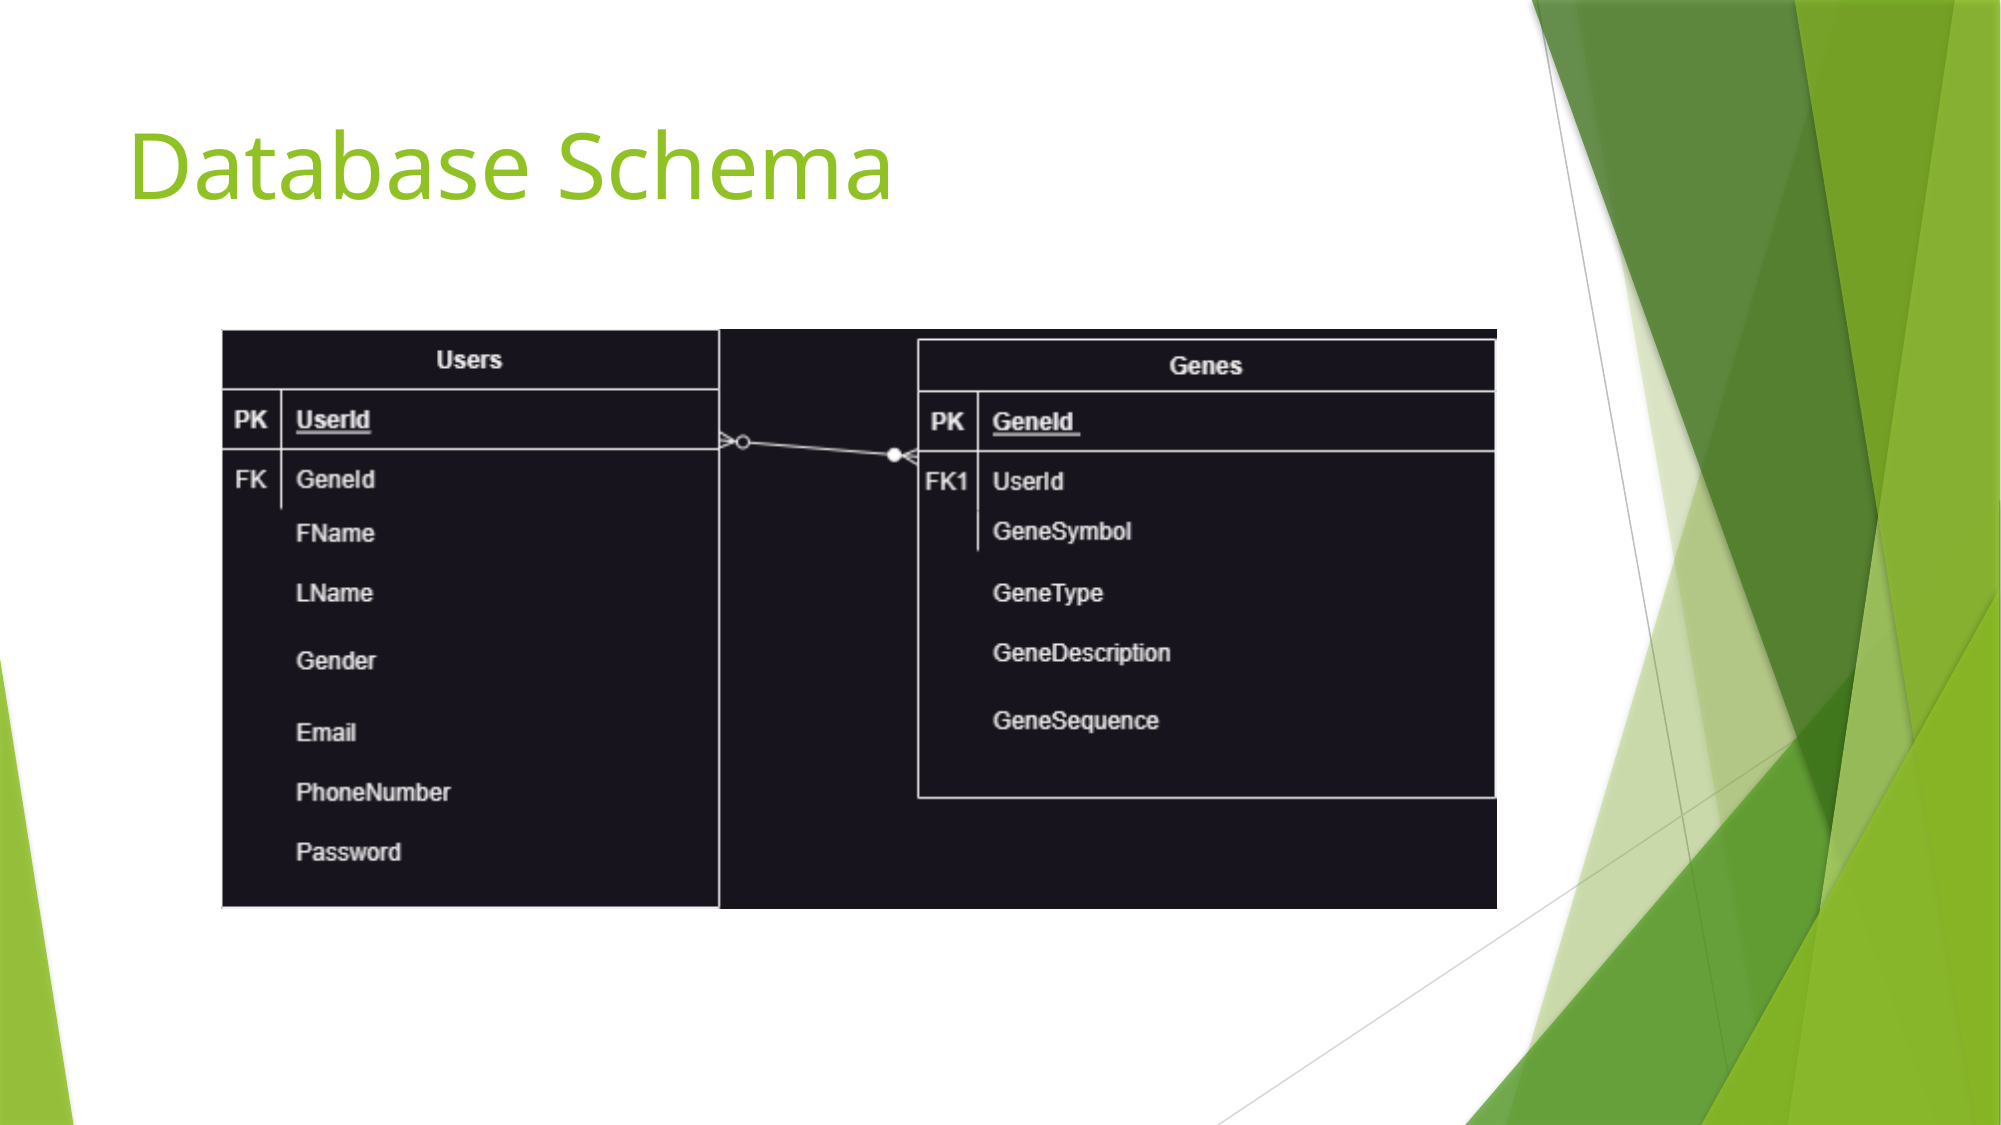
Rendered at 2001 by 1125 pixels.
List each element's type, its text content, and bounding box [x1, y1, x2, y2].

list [220, 329, 1497, 909]
title Database Schema [111, 99, 1522, 317]
